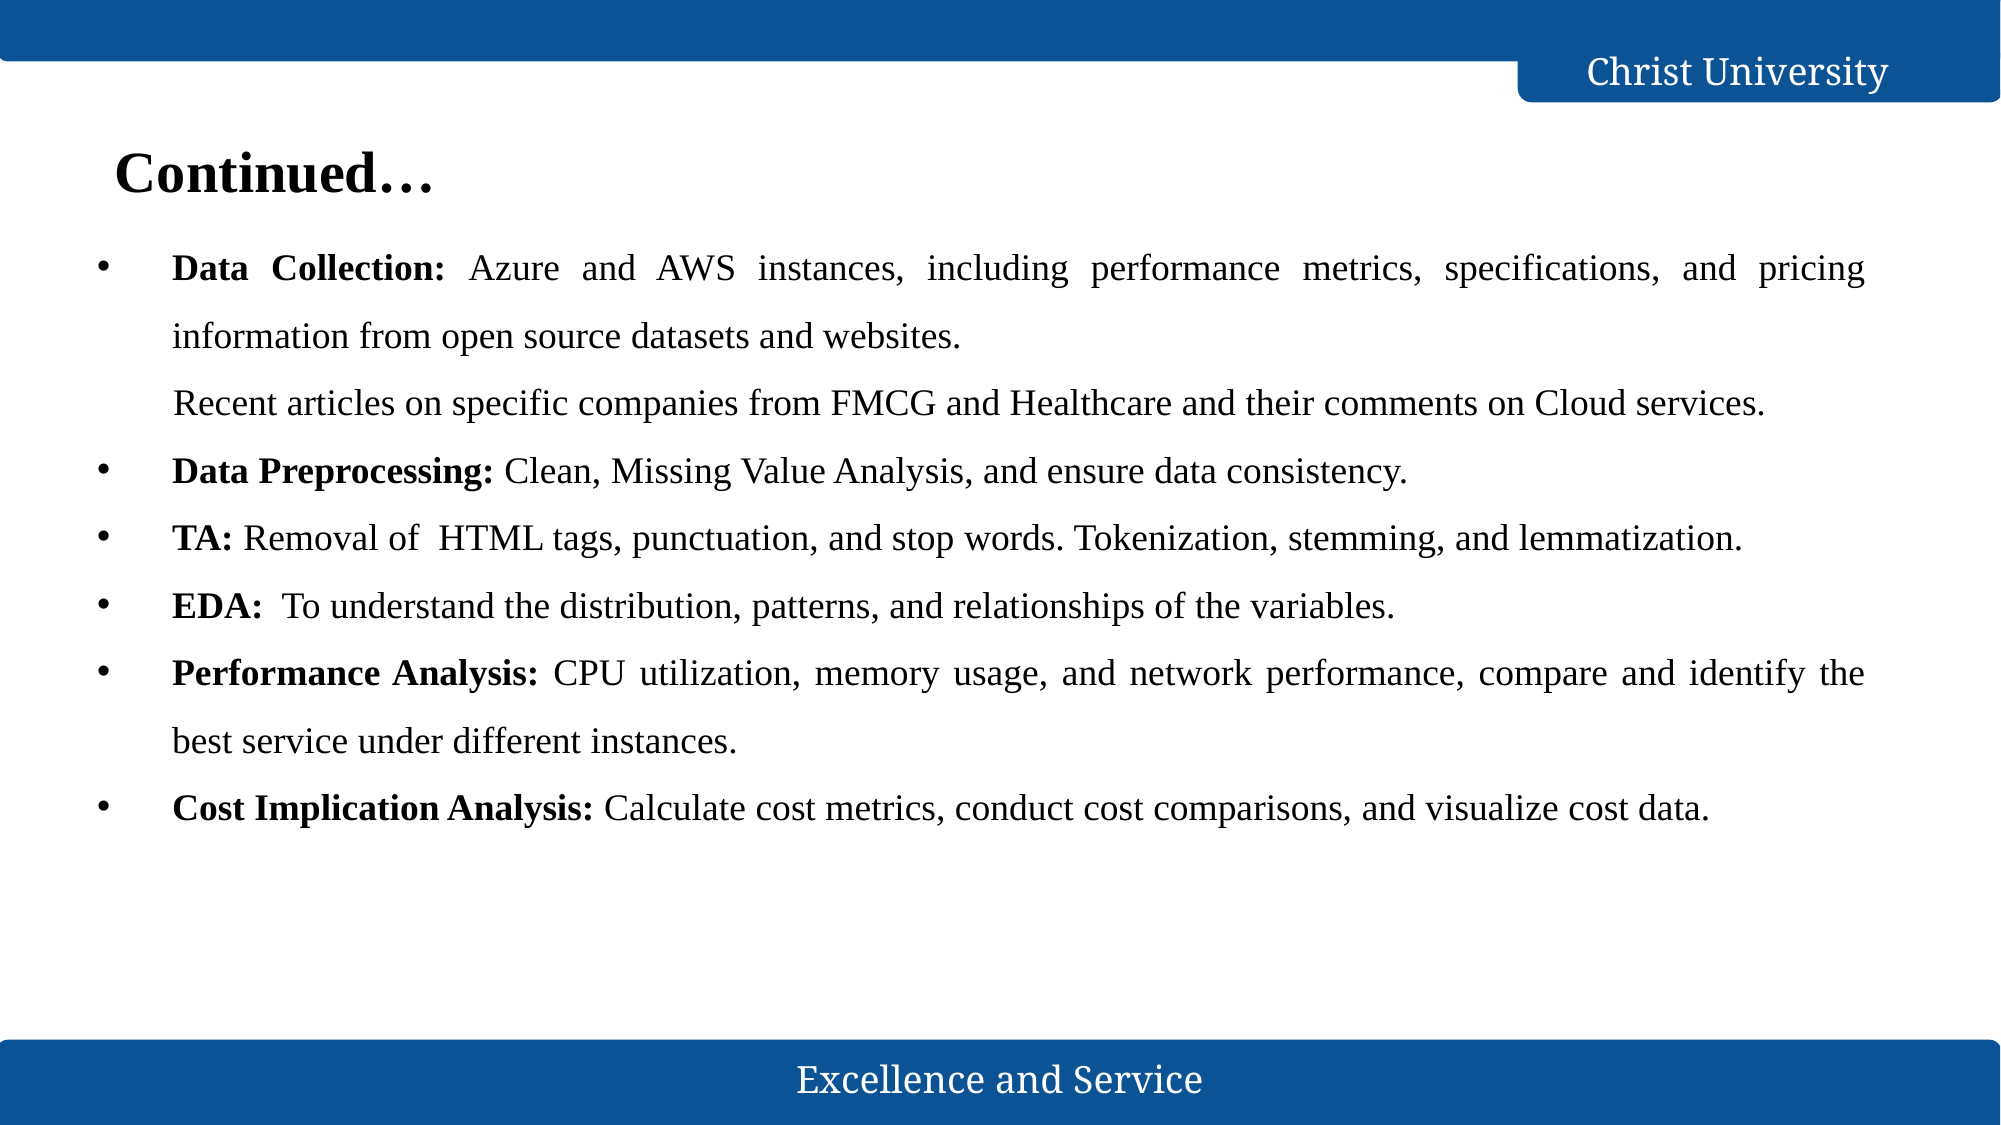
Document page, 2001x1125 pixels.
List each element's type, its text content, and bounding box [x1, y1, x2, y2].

list Data Collection: Azure and AWS instances, including performance metrics, specifications, and pricing information from open source datasets and websites. Recent articles on specific companies from FMCG and Healthcare and their comments on Cloud services. Data Preprocessing: Clean, Missing Value Analysis, and ensure data consistency. TA: Removal of HTML tags, punctuation, and stop words. Tokenization, stemming, and lemmatization. EDA: To understand the distribution, patterns, and relationships of the variables. Performance Analysis: CPU utilization, memory usage, and network performance, compare and identify the best service under different instances. Cost Implication Analysis: Calculate cost metrics, conduct cost comparisons, and visualize cost data. [82, 205, 1882, 1036]
title Continued… [99, 100, 1900, 220]
